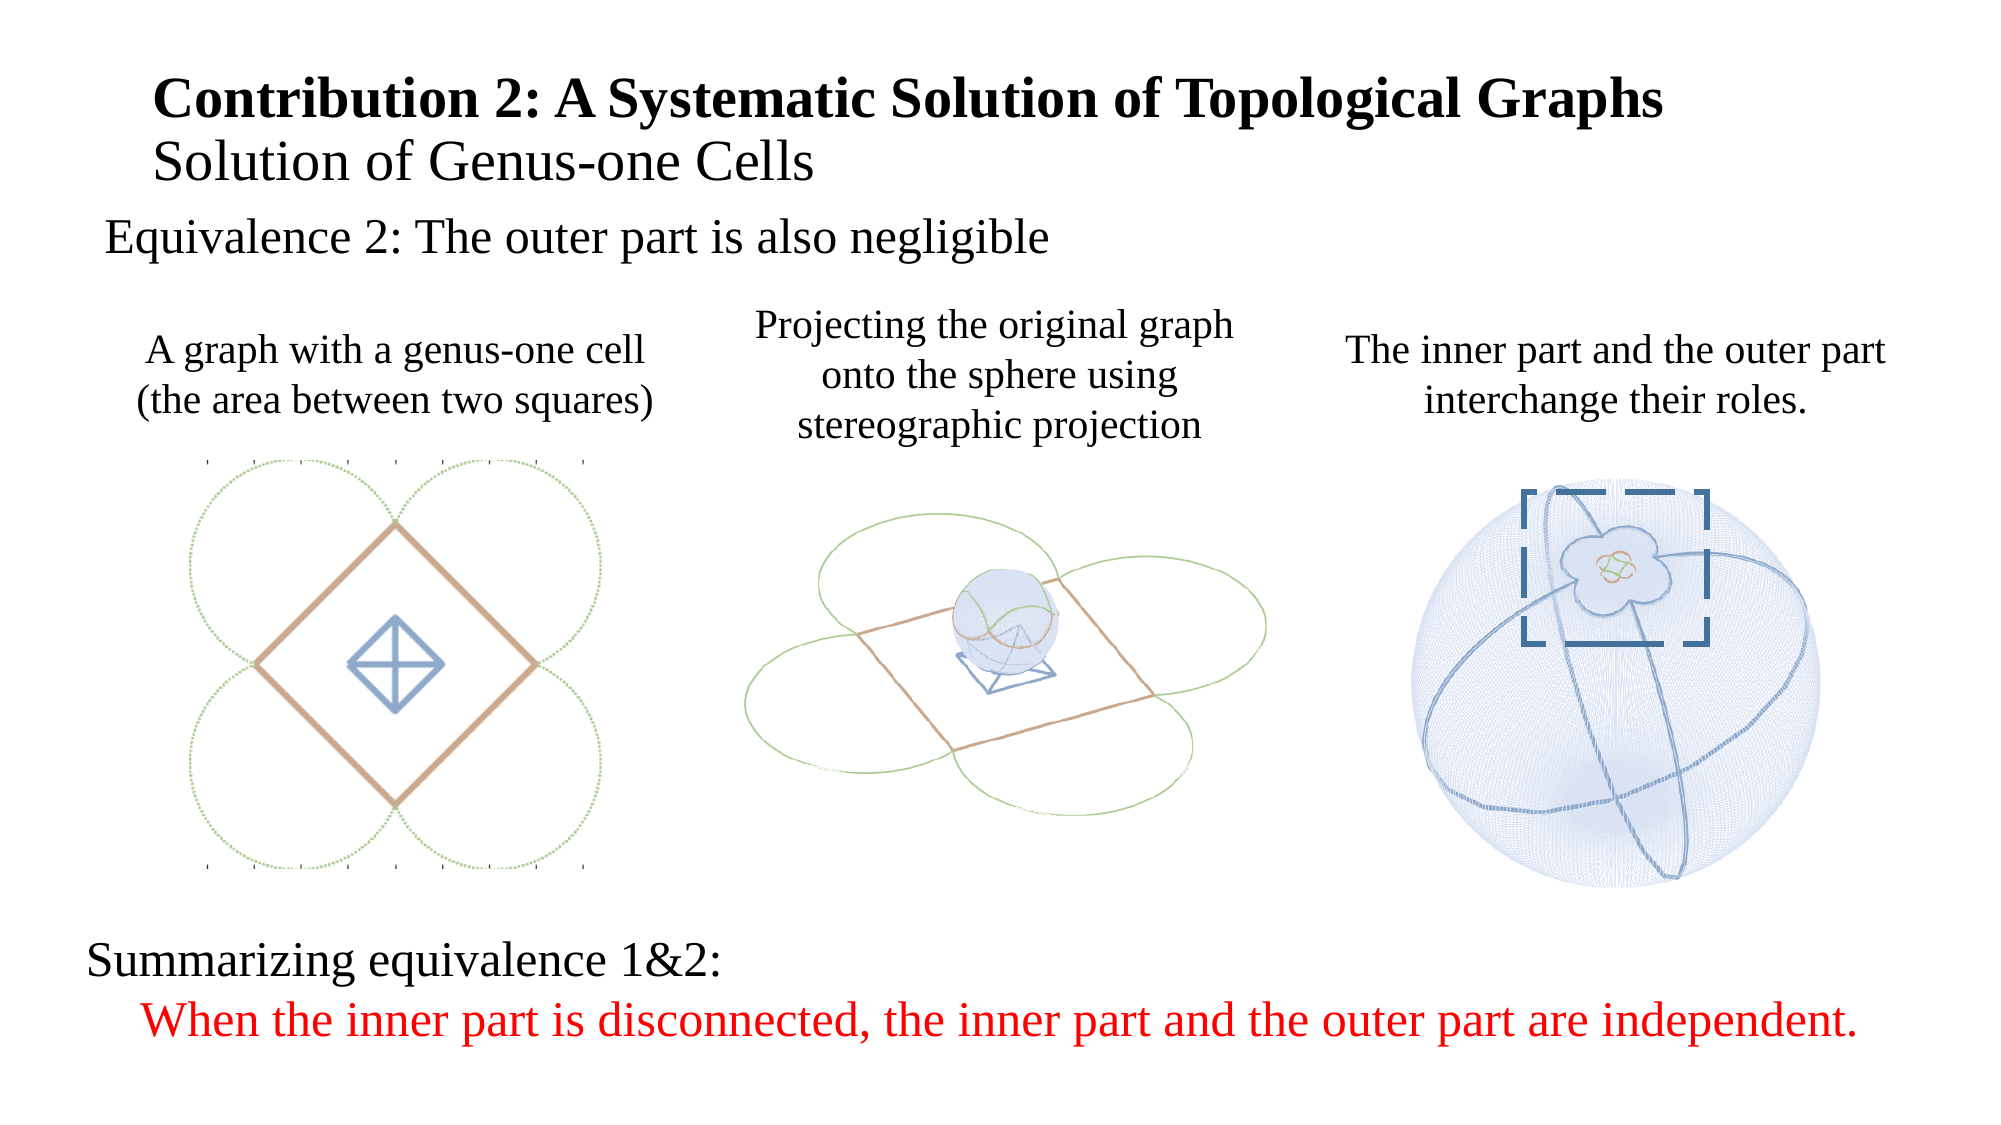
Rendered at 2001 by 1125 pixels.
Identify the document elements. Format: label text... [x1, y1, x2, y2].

list Equivalence 2: The outer part is also negligible [89, 202, 1350, 285]
text_box Projecting the original graph onto the sphere using stereographic projection [711, 289, 1289, 455]
text_box A graph with a genus-one cell (the area between two squares) [118, 314, 673, 430]
text_box Summarizing equivalence 1&2: When the inner part is disconnected, the inner part and the outer part are independent. [70, 918, 1929, 1054]
picture [189, 460, 603, 869]
text_box The inner part and the outer part interchange their roles. [1327, 314, 1905, 430]
picture [1411, 478, 1821, 888]
title Contribution 2: A Systematic Solution of Topological Graphs Solution of Genus-one Cells [137, 59, 1863, 206]
picture [743, 513, 1267, 816]
